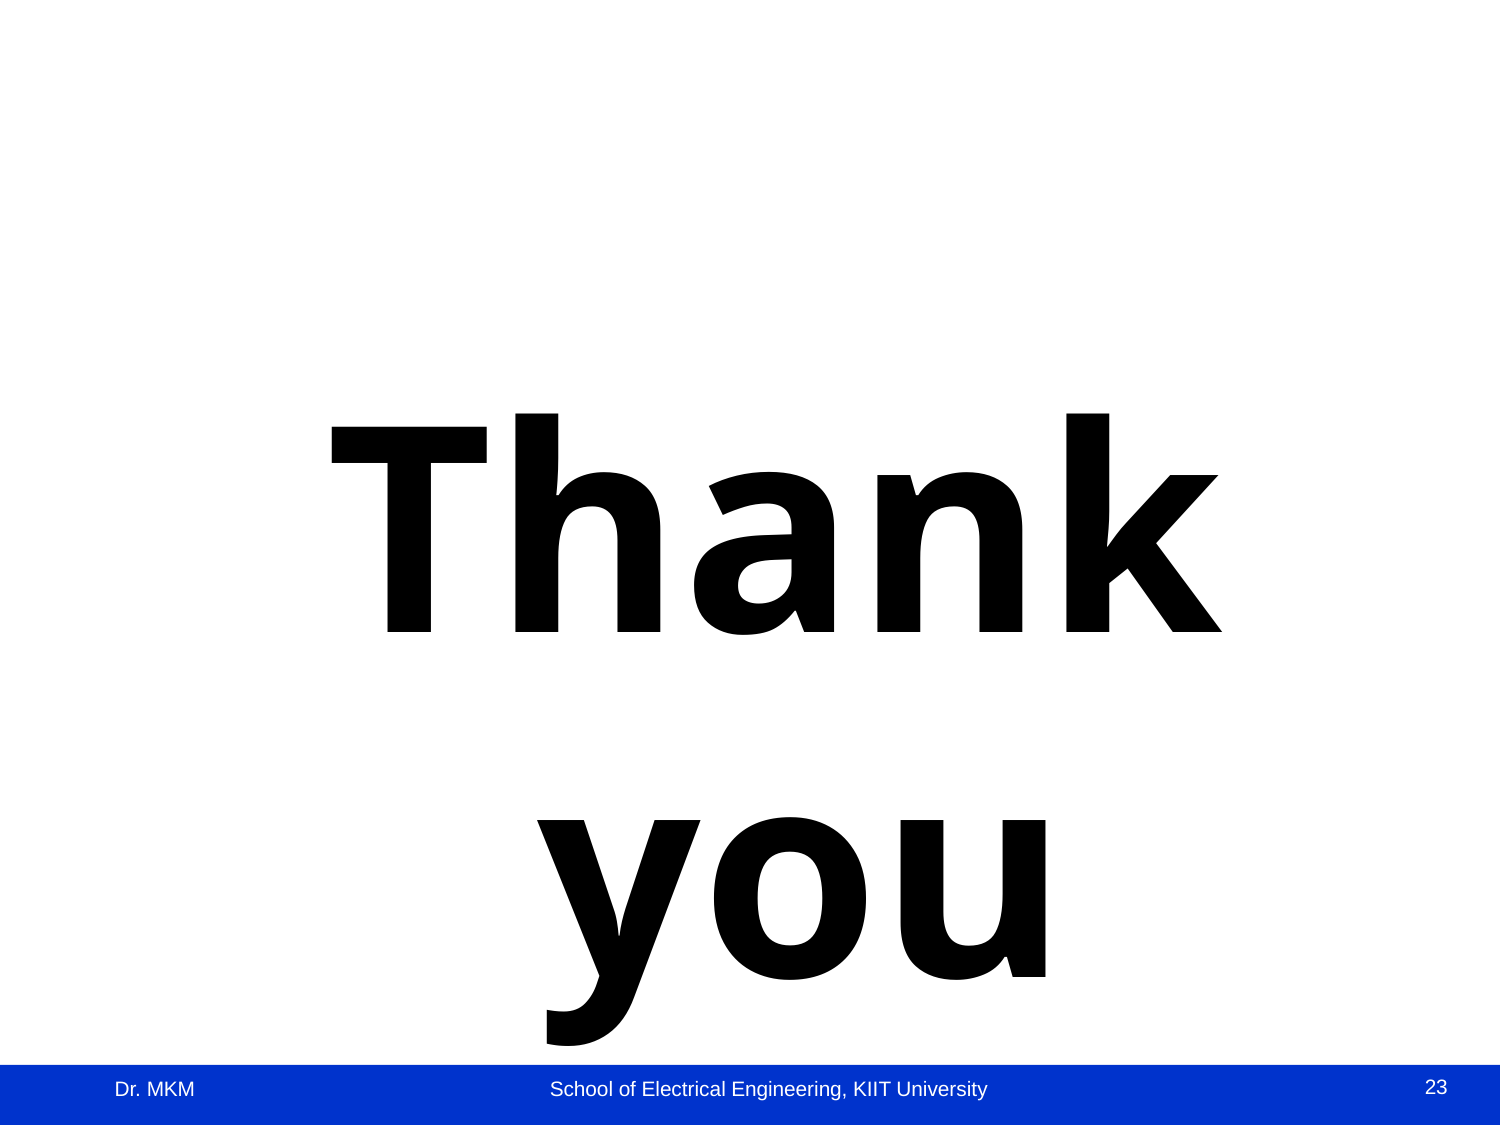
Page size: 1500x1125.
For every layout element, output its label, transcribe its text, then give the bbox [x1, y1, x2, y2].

list Thank you [99, 337, 1451, 688]
